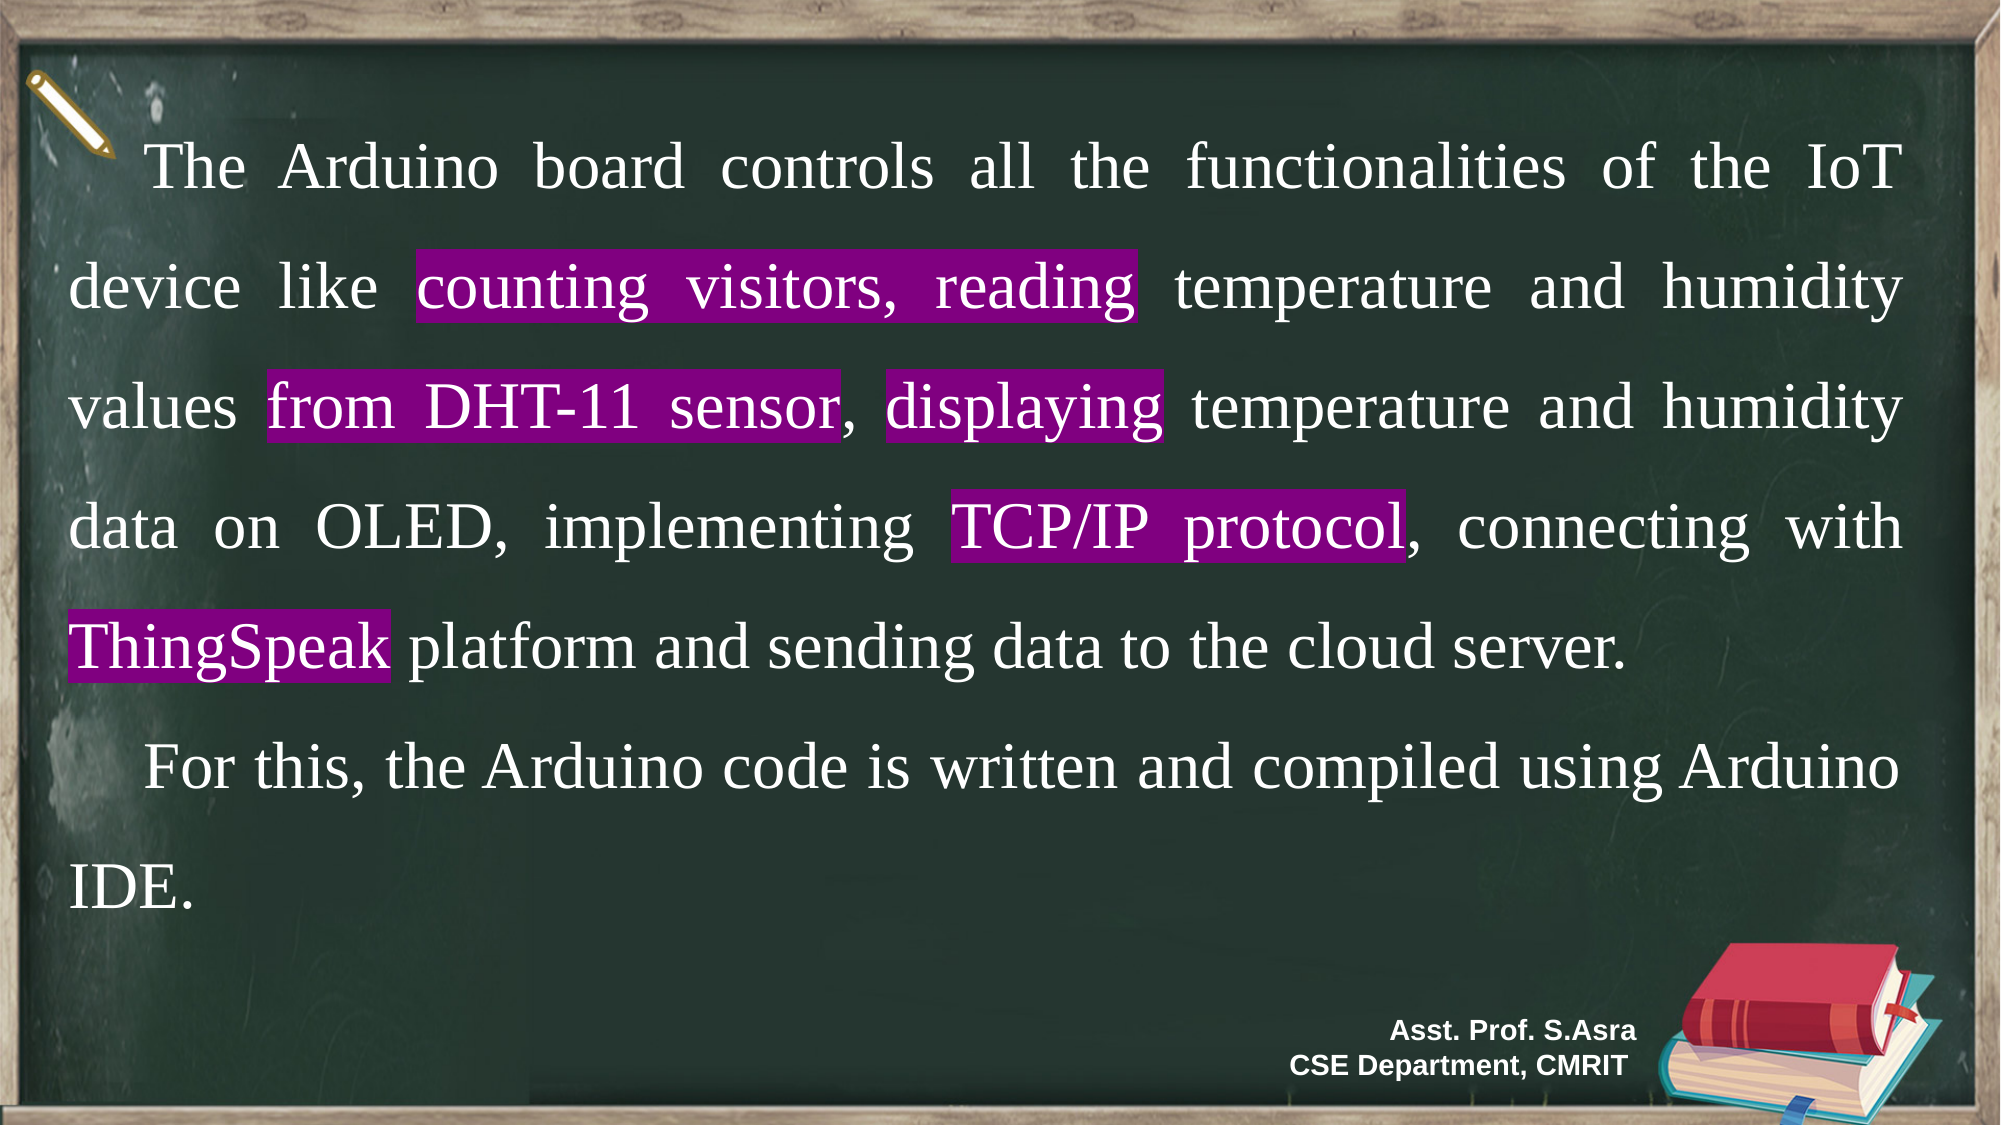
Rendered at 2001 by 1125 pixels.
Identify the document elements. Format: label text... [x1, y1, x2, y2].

picture [0, 0, 2001, 1125]
text_box The Arduino board controls all the functionalities of the IoT device like counting visitors, reading temperature and humidity values from DHT-11 sensor, displaying temperature and humidity data on OLED, implementing TCP/IP protocol, connecting with ThingSpeak platform and sending data to the cloud server. For this, the Arduino code is written and compiled using Arduino IDE. [53, 74, 1920, 1079]
text_box Asst. Prof. S.Asra CSE Department, CMRIT [1068, 1004, 1652, 1103]
